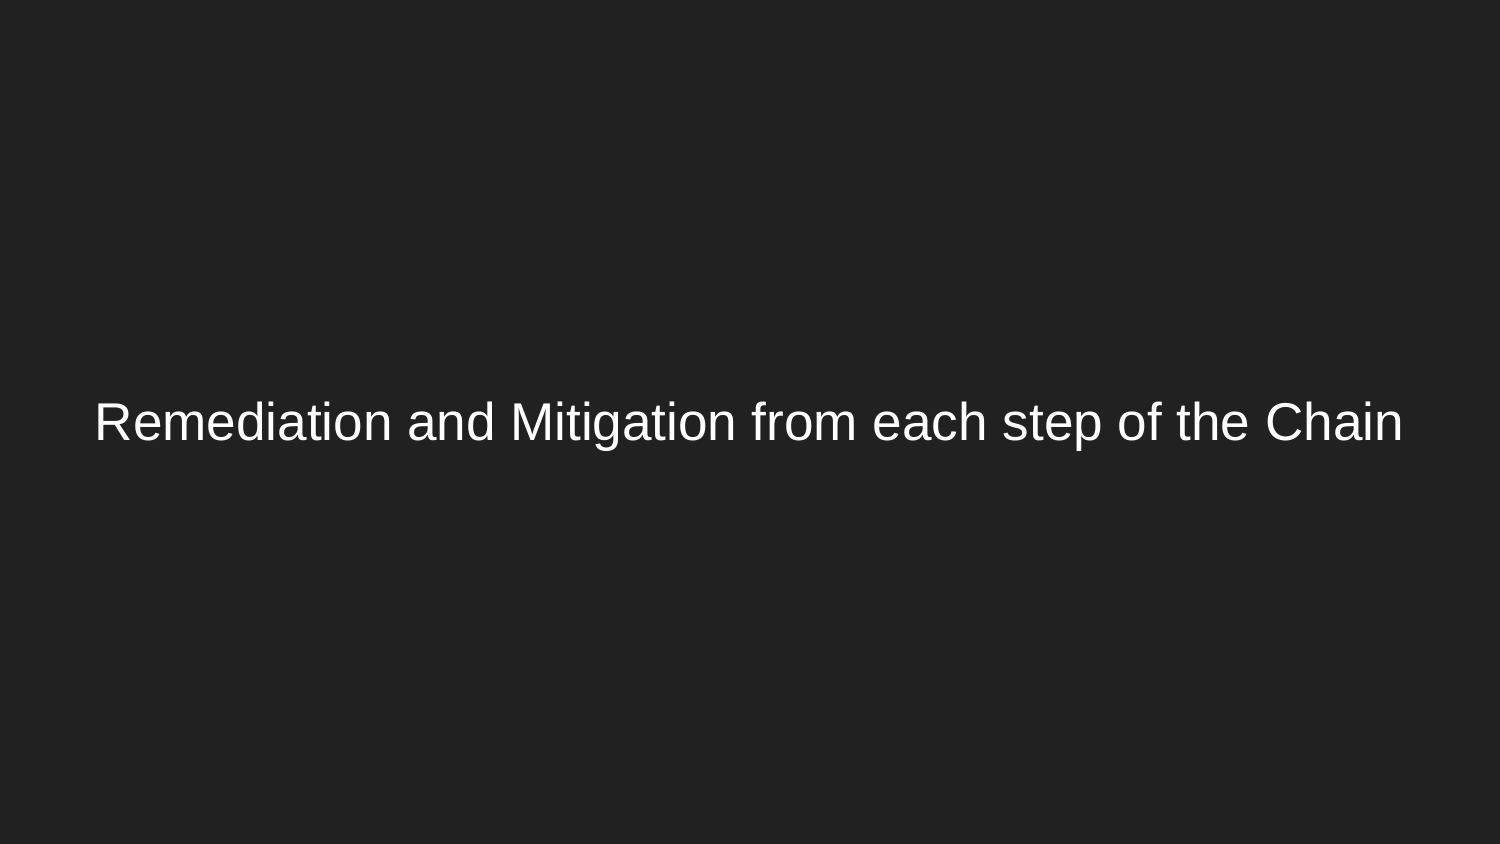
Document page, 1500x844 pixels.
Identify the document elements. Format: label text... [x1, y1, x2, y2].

title Remediation and Mitigation from each step of the Chain [51, 352, 1449, 491]
